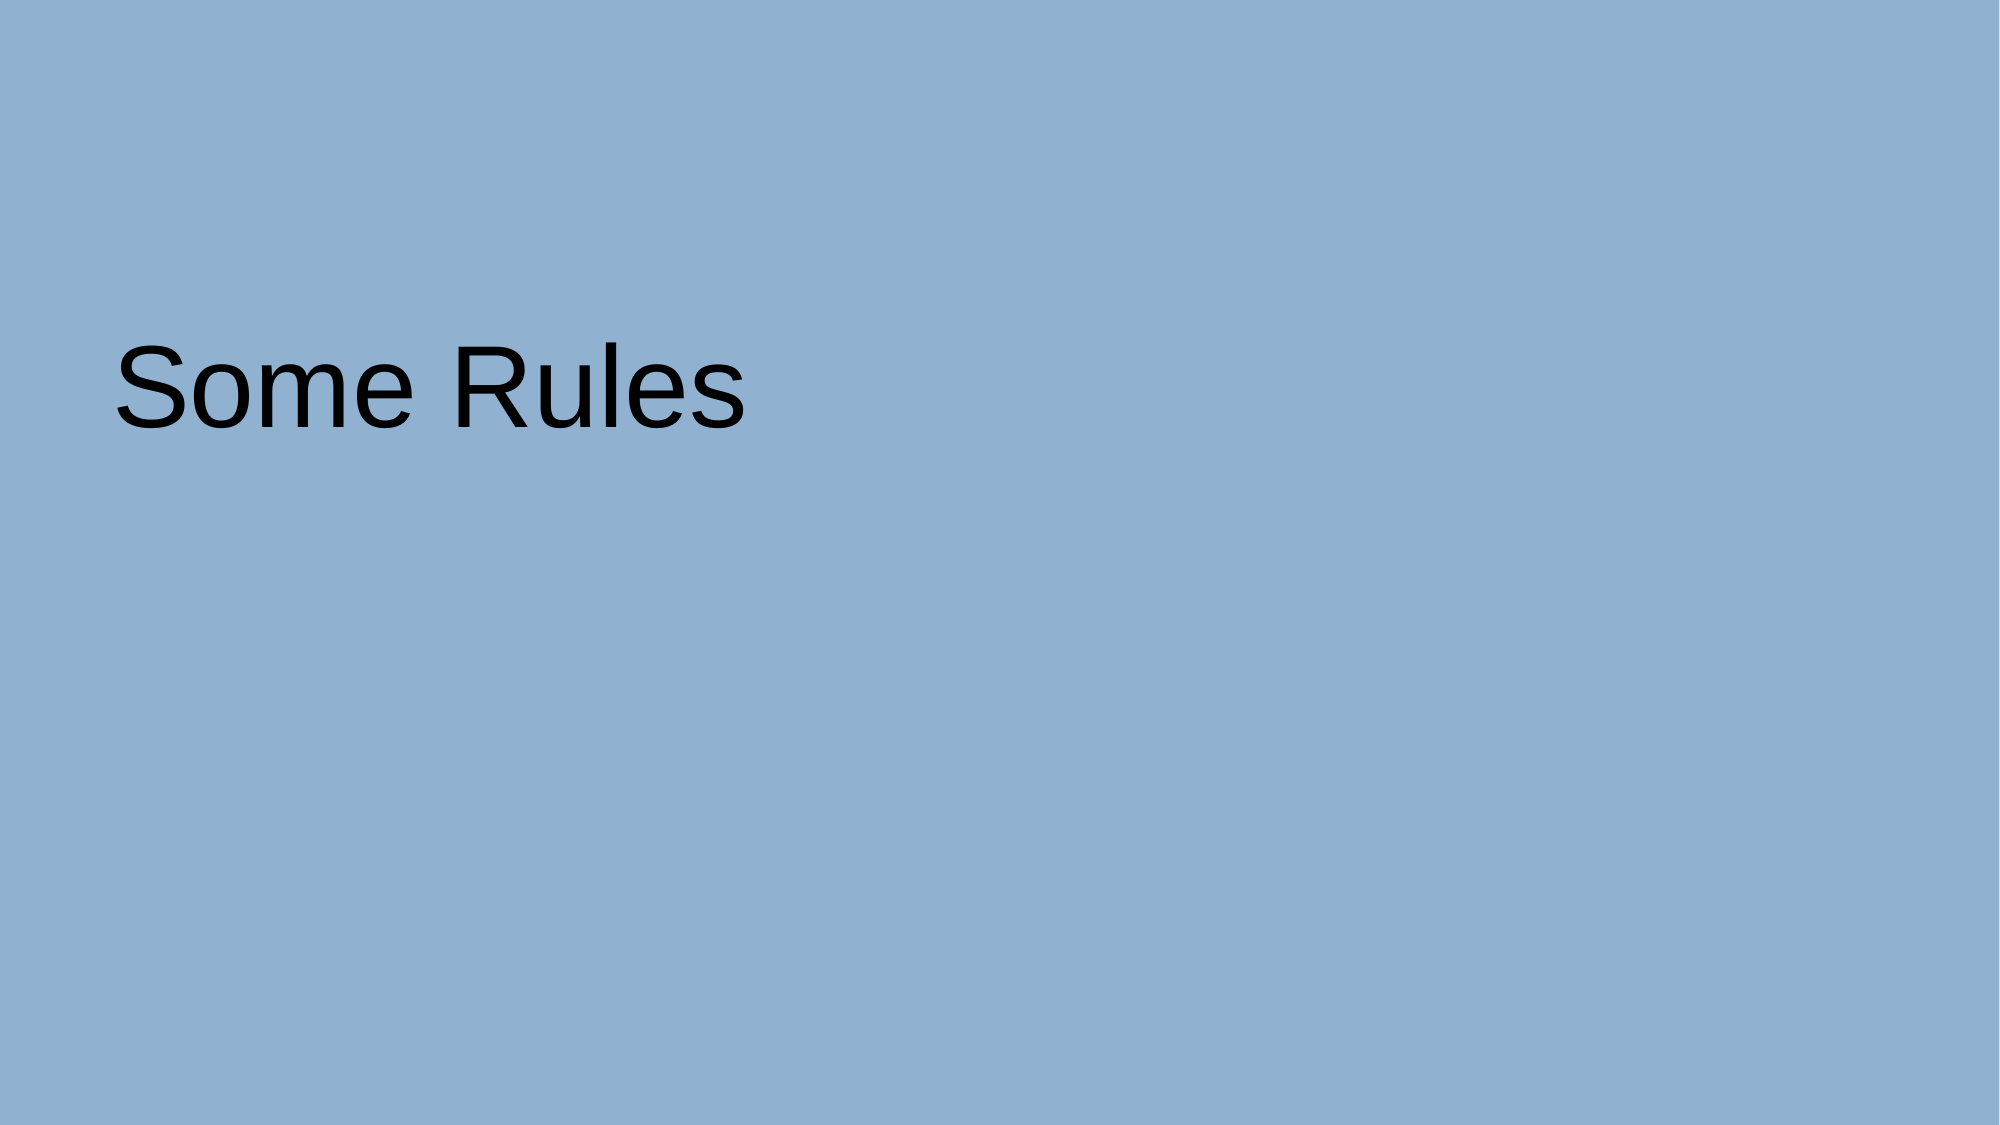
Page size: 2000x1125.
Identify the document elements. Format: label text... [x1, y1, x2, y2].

list Some Rules [112, 324, 1880, 433]
